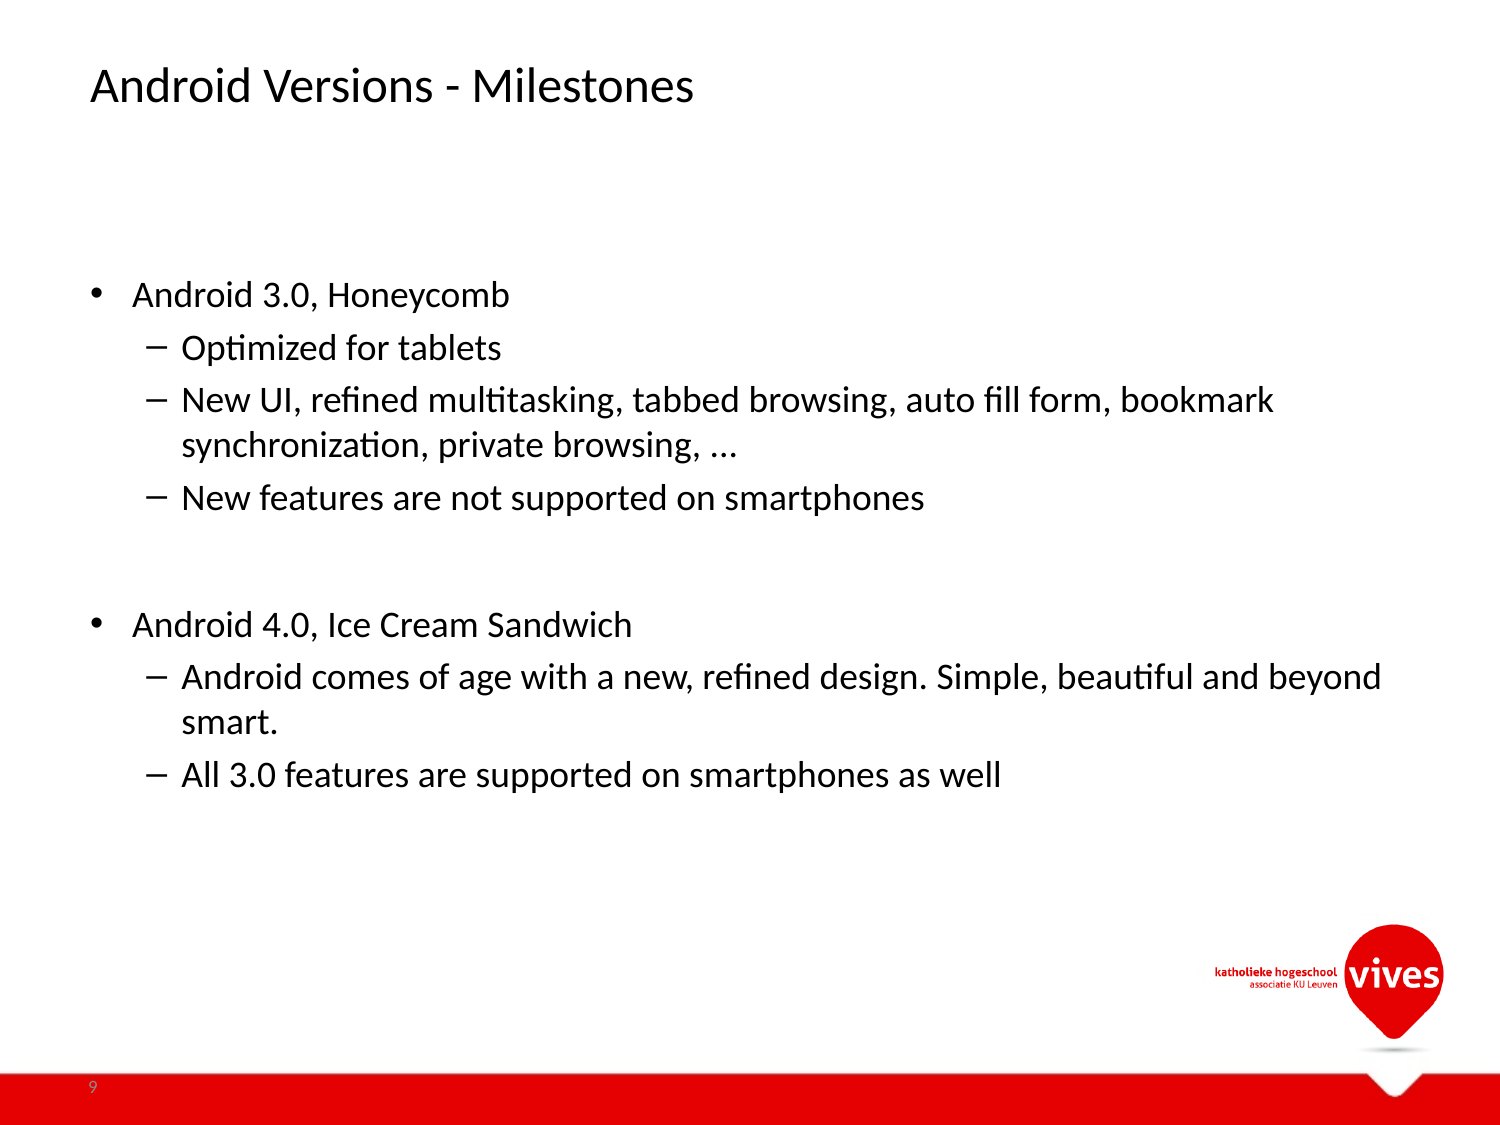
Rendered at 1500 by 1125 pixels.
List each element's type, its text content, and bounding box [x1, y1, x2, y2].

title Android Versions - Milestones [75, 45, 1425, 233]
picture [0, 0, 1500, 1125]
slide_number 9 [73, 1056, 153, 1116]
list Android 3.0, Honeycomb Optimized for tablets New UI, refined multitasking, tabbed browsing, auto fill form, bookmark synchronization, private browsing, ... New features are not supported on smartphones Android 4.0, Ice Cream Sandwich Android comes of age with a new, refined design. Simple, beautiful and beyond smart. All 3.0 features are supported on smartphones as well [75, 262, 1425, 1005]
